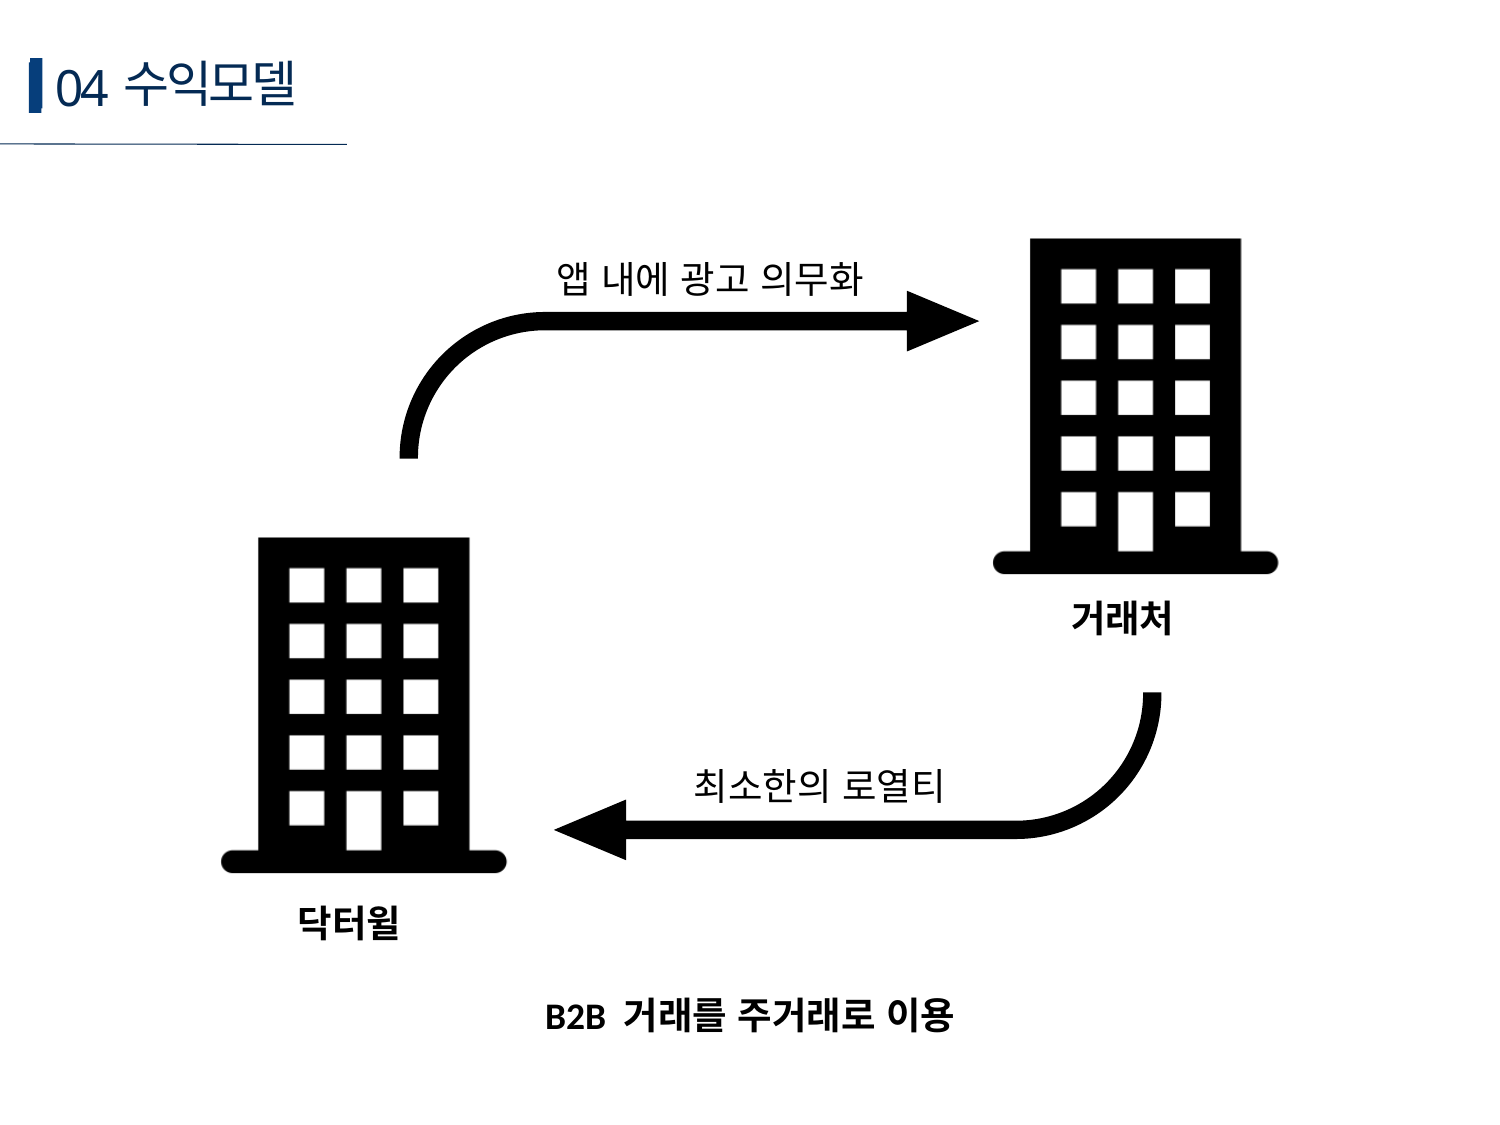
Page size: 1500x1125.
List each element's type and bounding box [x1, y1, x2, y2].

text_box [28, 49, 139, 126]
text_box [202, 230, 1297, 1051]
text_box [29, 45, 330, 121]
text_box [0, 137, 1500, 258]
